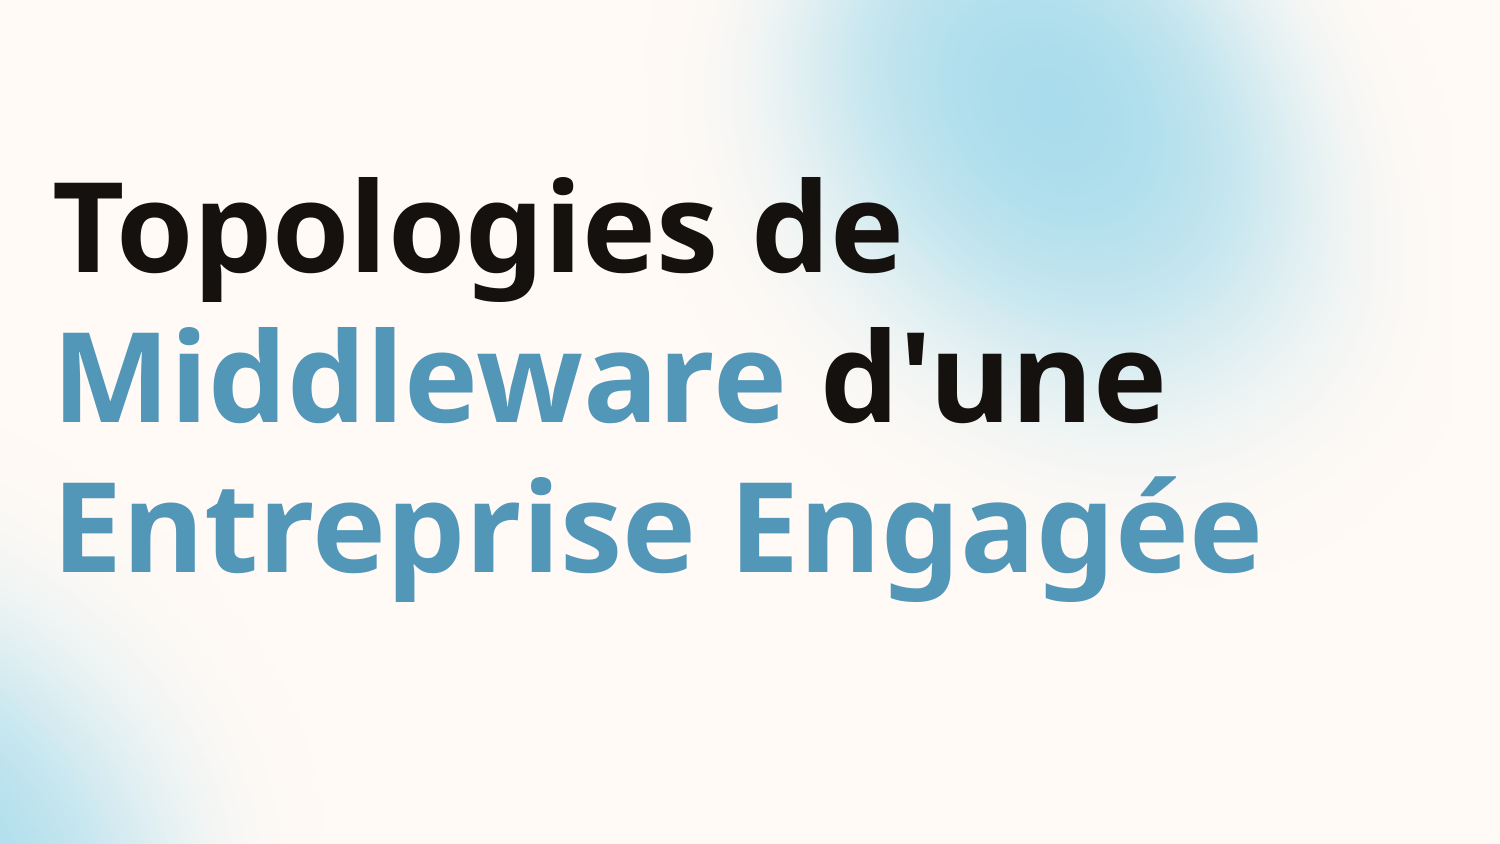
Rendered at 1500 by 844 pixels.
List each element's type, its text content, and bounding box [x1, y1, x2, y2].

picture [0, 0, 1500, 844]
text_box Topologies de Middleware d'une Entreprise Engagée [52, 147, 1448, 598]
